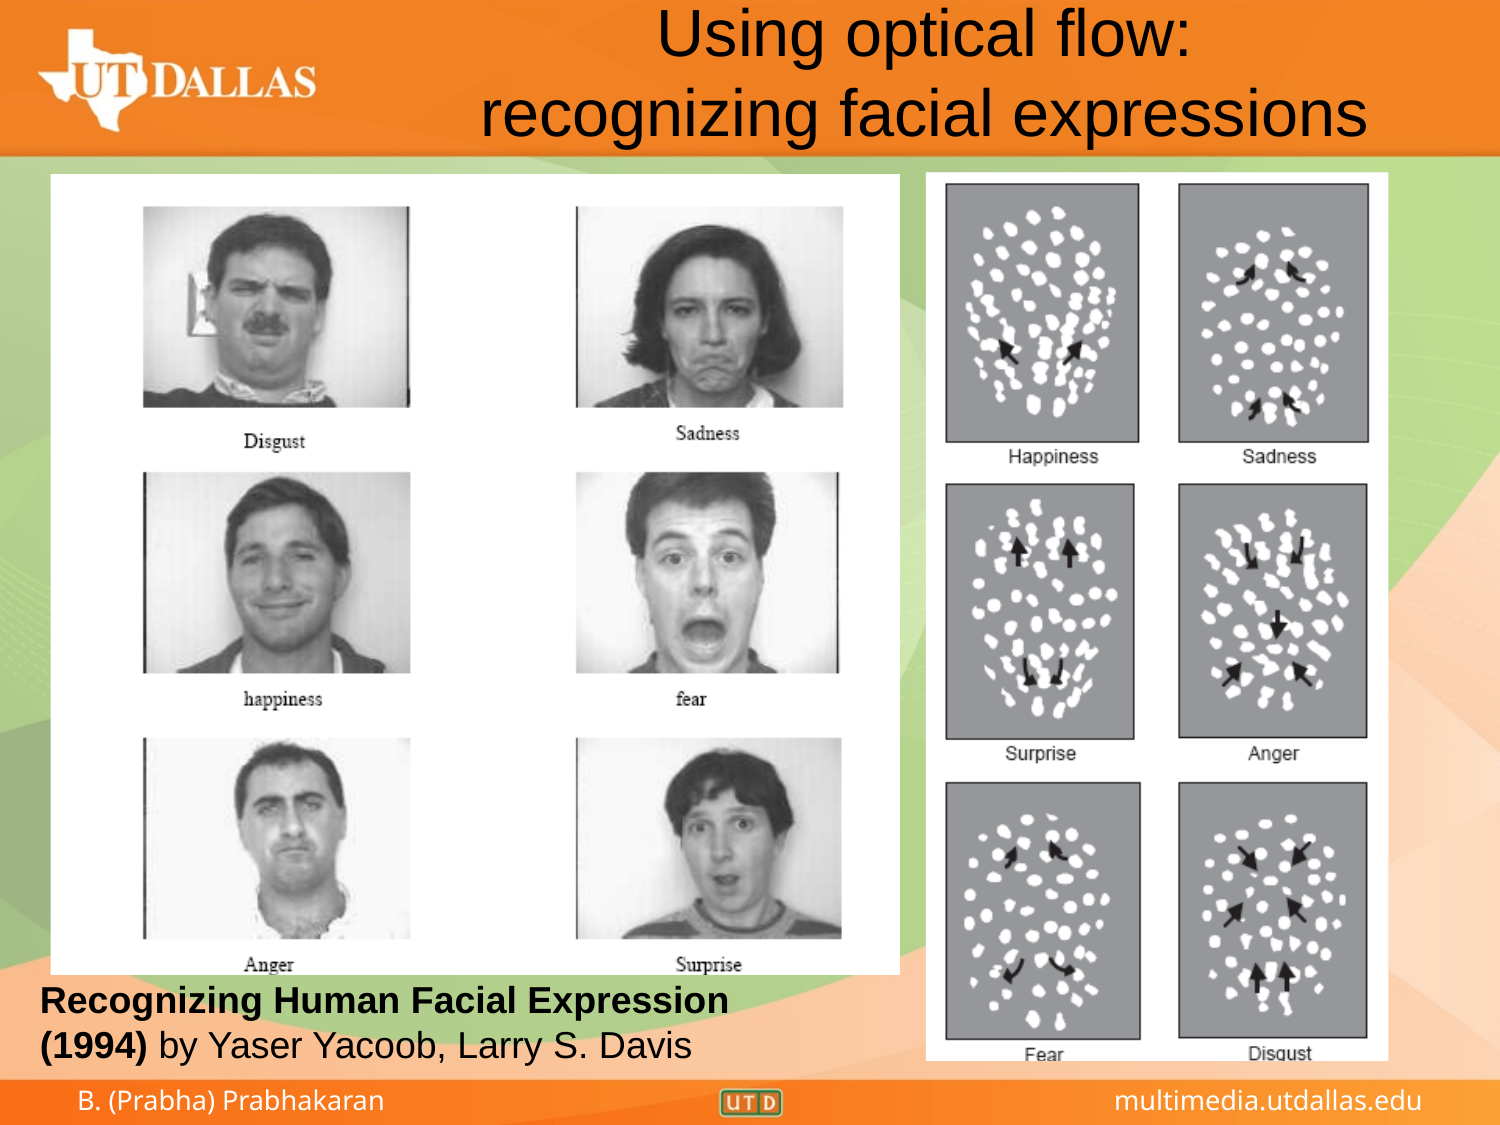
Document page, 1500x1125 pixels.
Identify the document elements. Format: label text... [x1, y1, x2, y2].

text_box Recognizing Human Facial Expression (1994) by Yaser Yacoob, Larry S. Davis [24, 968, 863, 1124]
picture [0, 0, 1500, 1125]
text_box Using optical flow: recognizing facial expressions [174, 0, 1500, 164]
